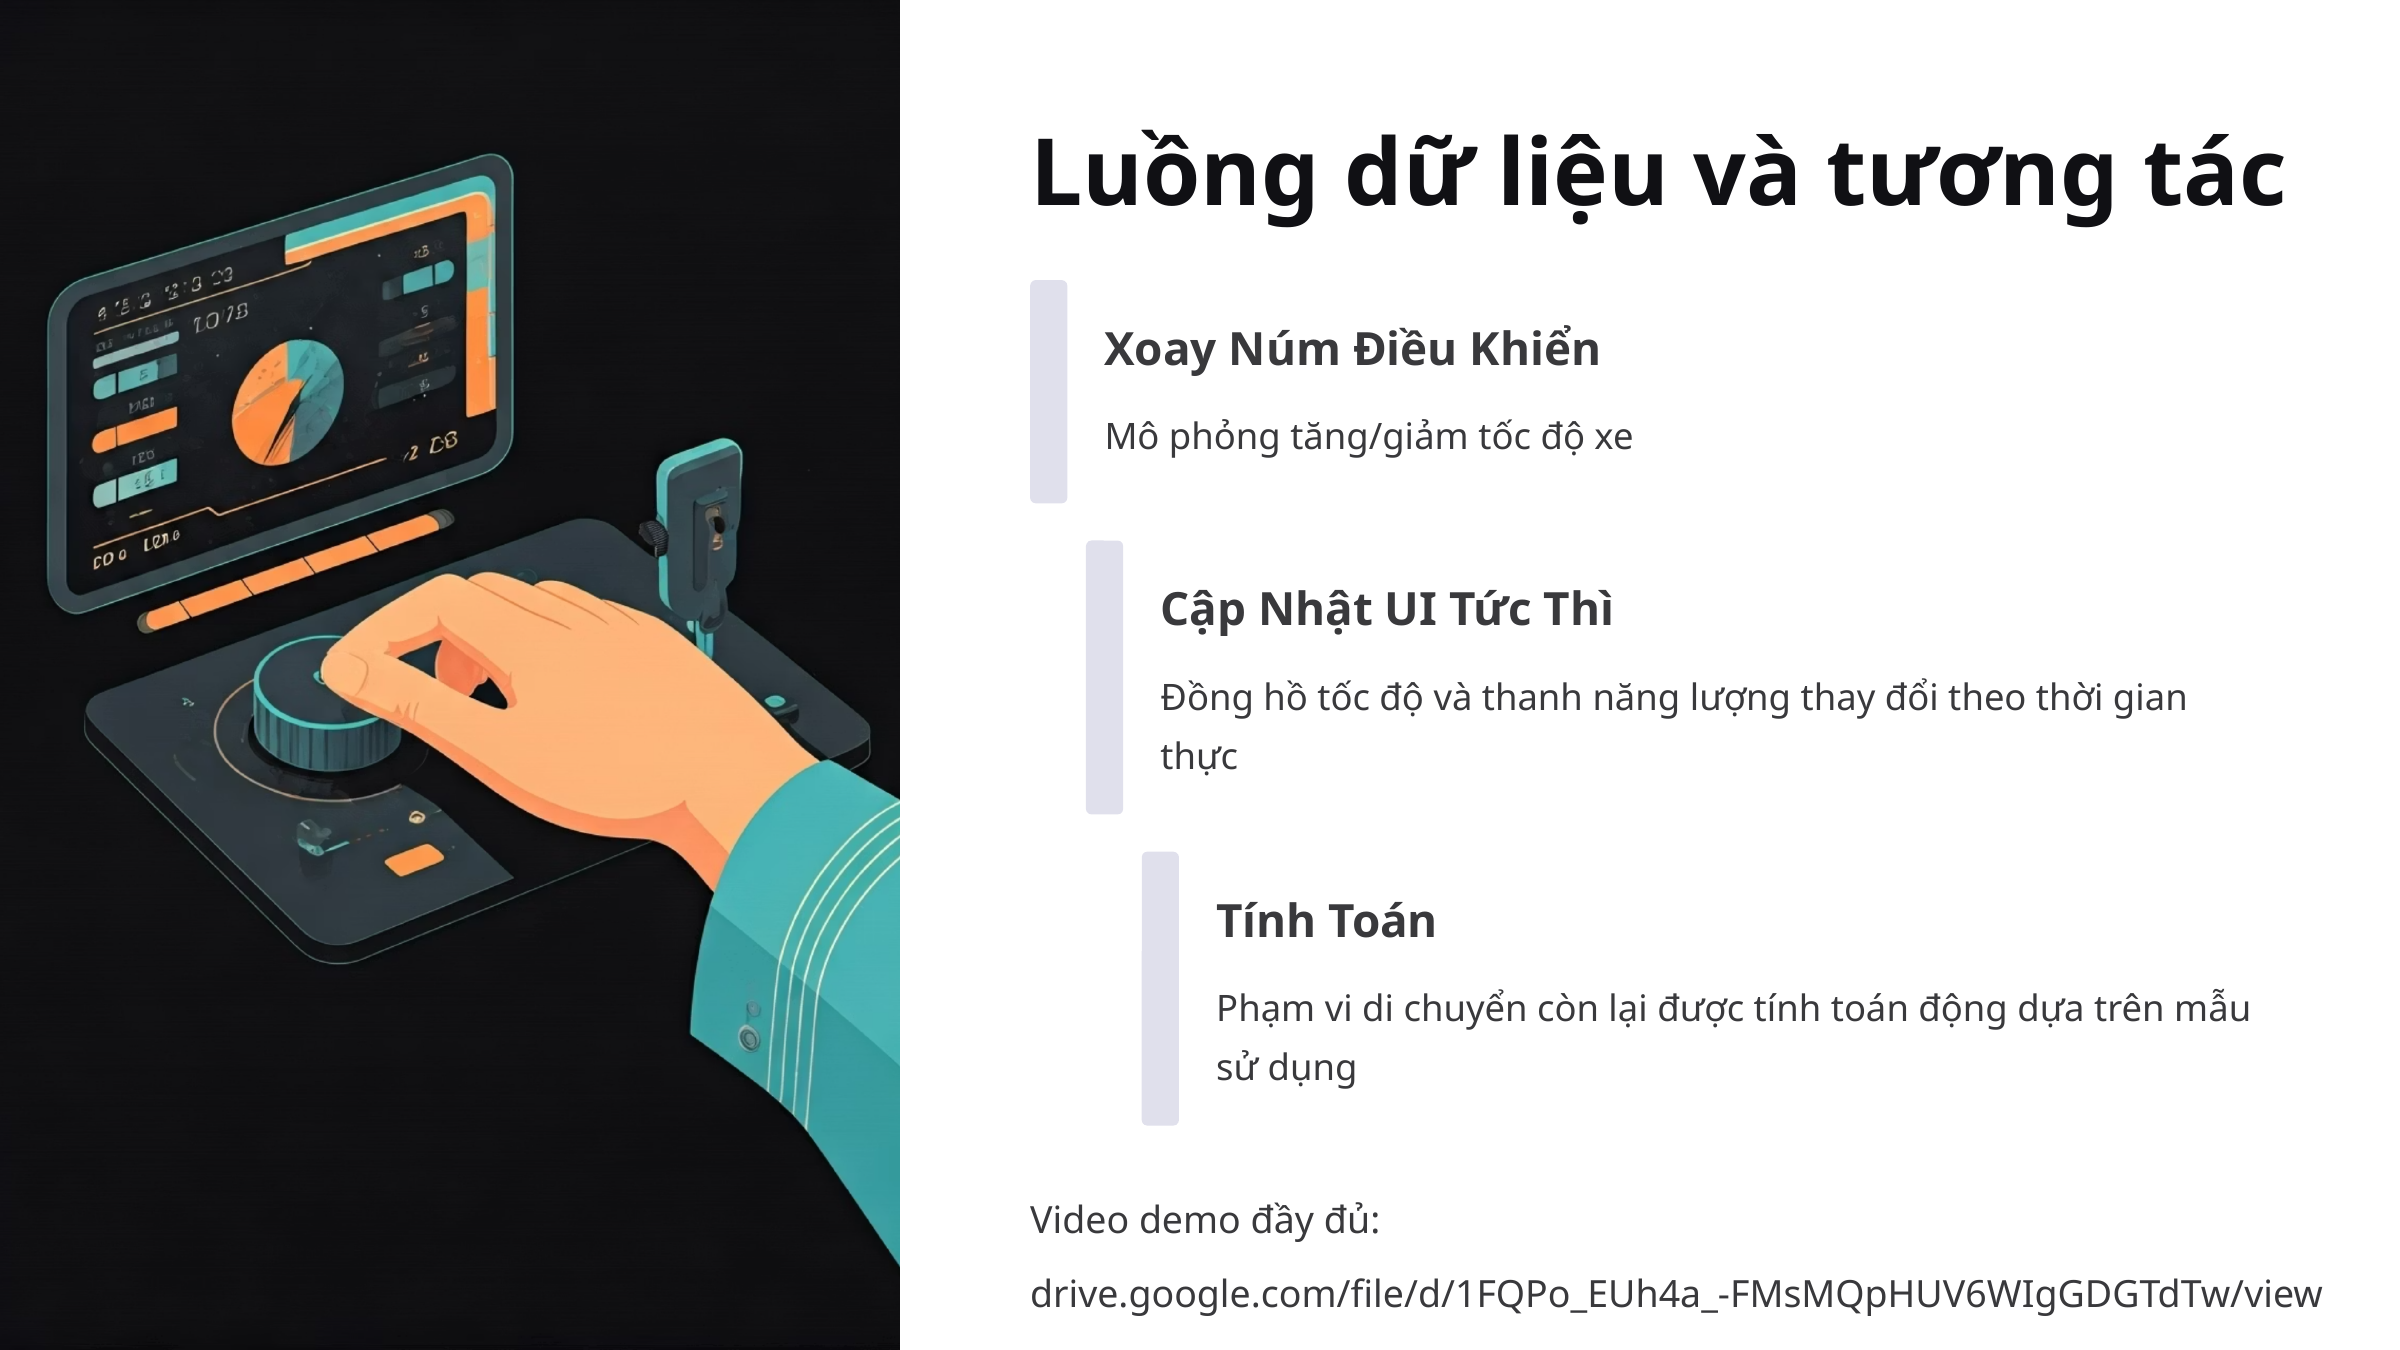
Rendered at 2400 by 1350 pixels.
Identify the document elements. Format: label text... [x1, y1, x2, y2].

text_box Tính Toán [1216, 888, 1711, 947]
text_box Đồng hồ tốc độ và thanh năng lượng thay đổi theo thời gian thực [1160, 658, 2270, 778]
picture [0, 0, 901, 1350]
text_box Xoay Núm Điều Khiển [1104, 317, 1574, 376]
text_box Cập Nhật UI Tức Thì [1160, 577, 1626, 636]
text_box [1141, 851, 1179, 1126]
text_box [1030, 280, 1068, 504]
text_box Mô phỏng tăng/giảm tốc độ xe [1104, 397, 2270, 458]
text_box [1085, 540, 1124, 815]
text_box Luồng dữ liệu và tương tác [1030, 108, 2196, 225]
text_box Video demo đầy đủ: drive.google.com/file/d/1FQPo_EUh4a_-FMsMQpHUV6WIgGDGTdTw/view [1030, 1167, 2270, 1318]
text_box Phạm vi di chuyển còn lại được tính toán động dựa trên mẫu sử dụng [1216, 969, 2270, 1089]
